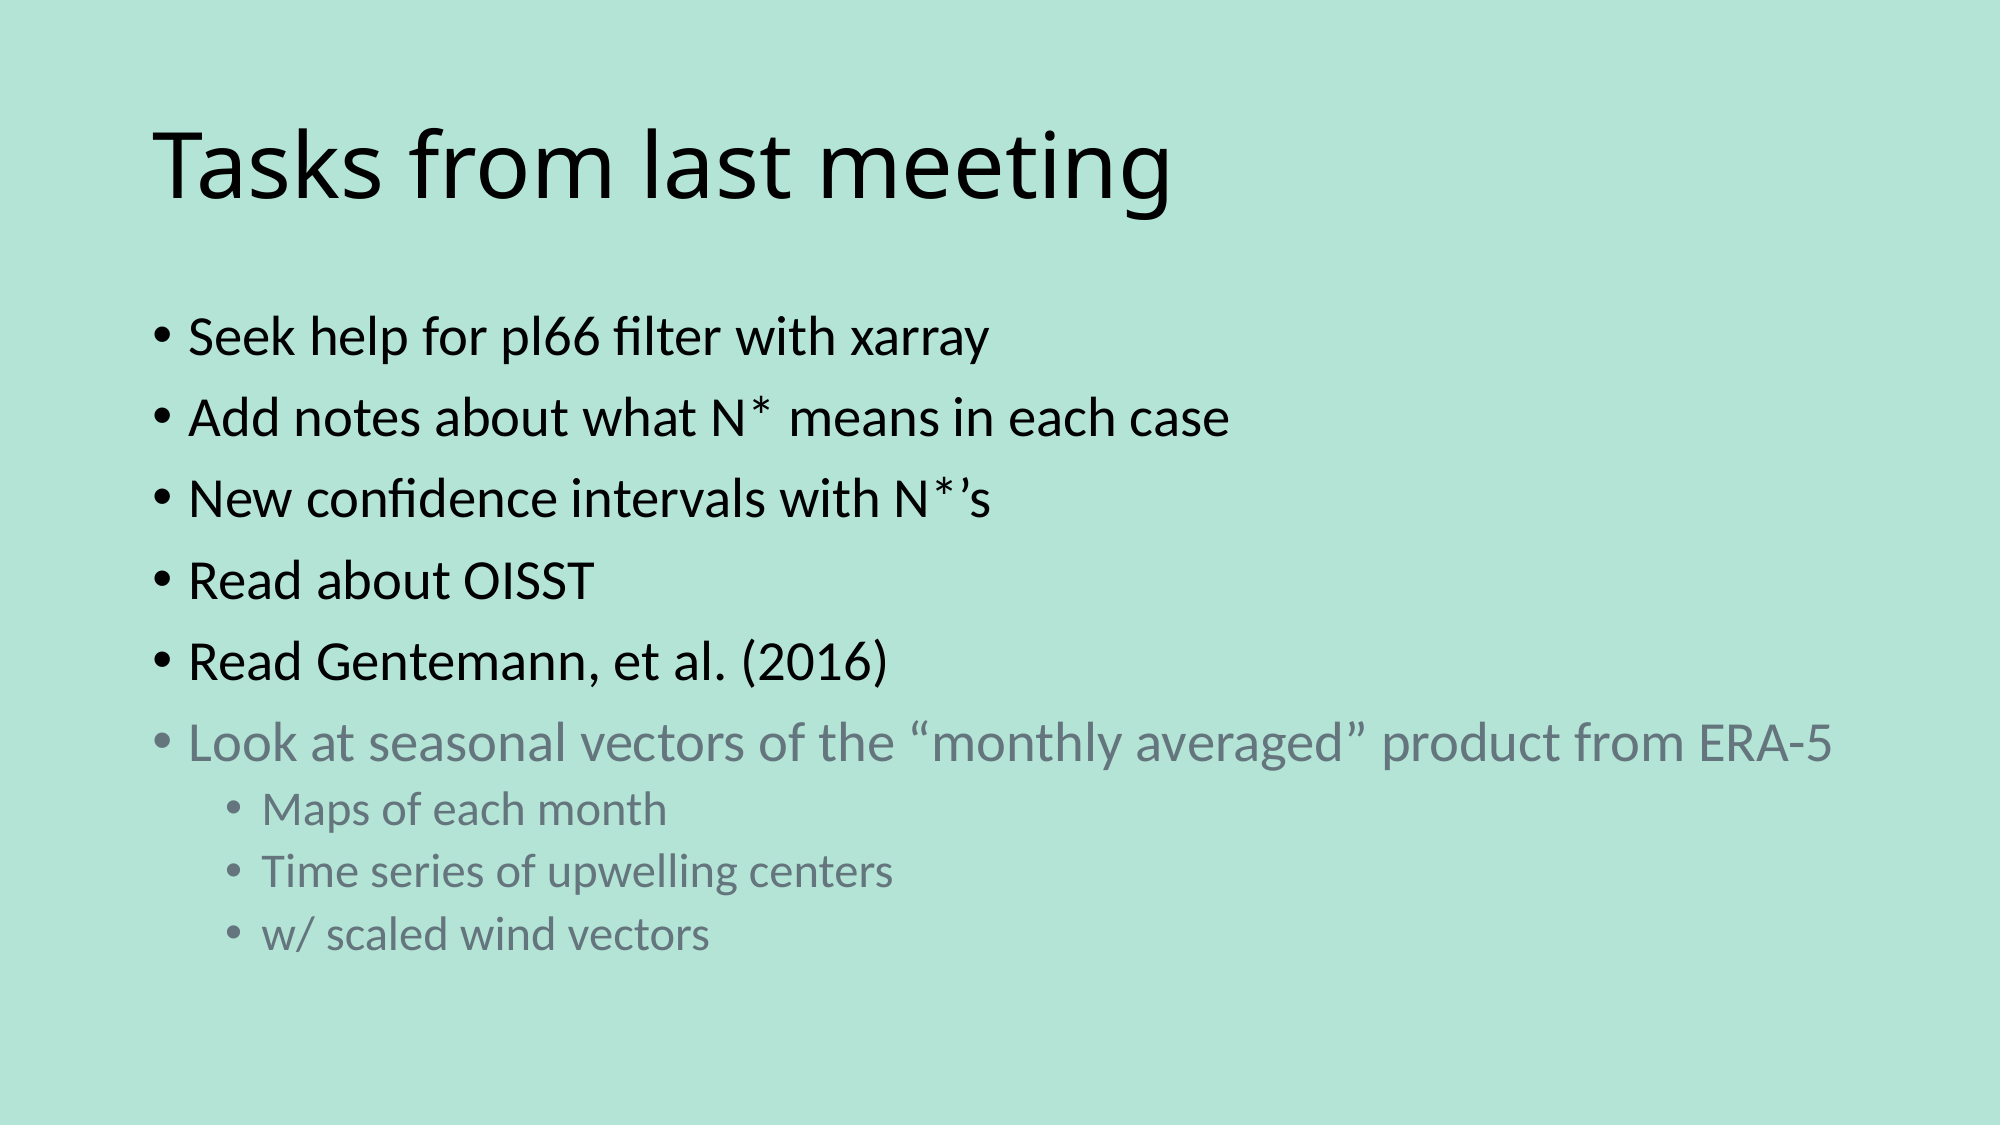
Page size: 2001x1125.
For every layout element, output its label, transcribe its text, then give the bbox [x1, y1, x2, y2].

title Tasks from last meeting [137, 59, 1863, 278]
list Seek help for pl66 filter with xarray Add notes about what N* means in each case New confidence intervals with N*’s Read about OISST Read Gentemann, et al. (2016) Look at seasonal vectors of the “monthly averaged” product from ERA-5 Maps of each month Time series of upwelling centers w/ scaled wind vectors [137, 299, 1863, 1014]
